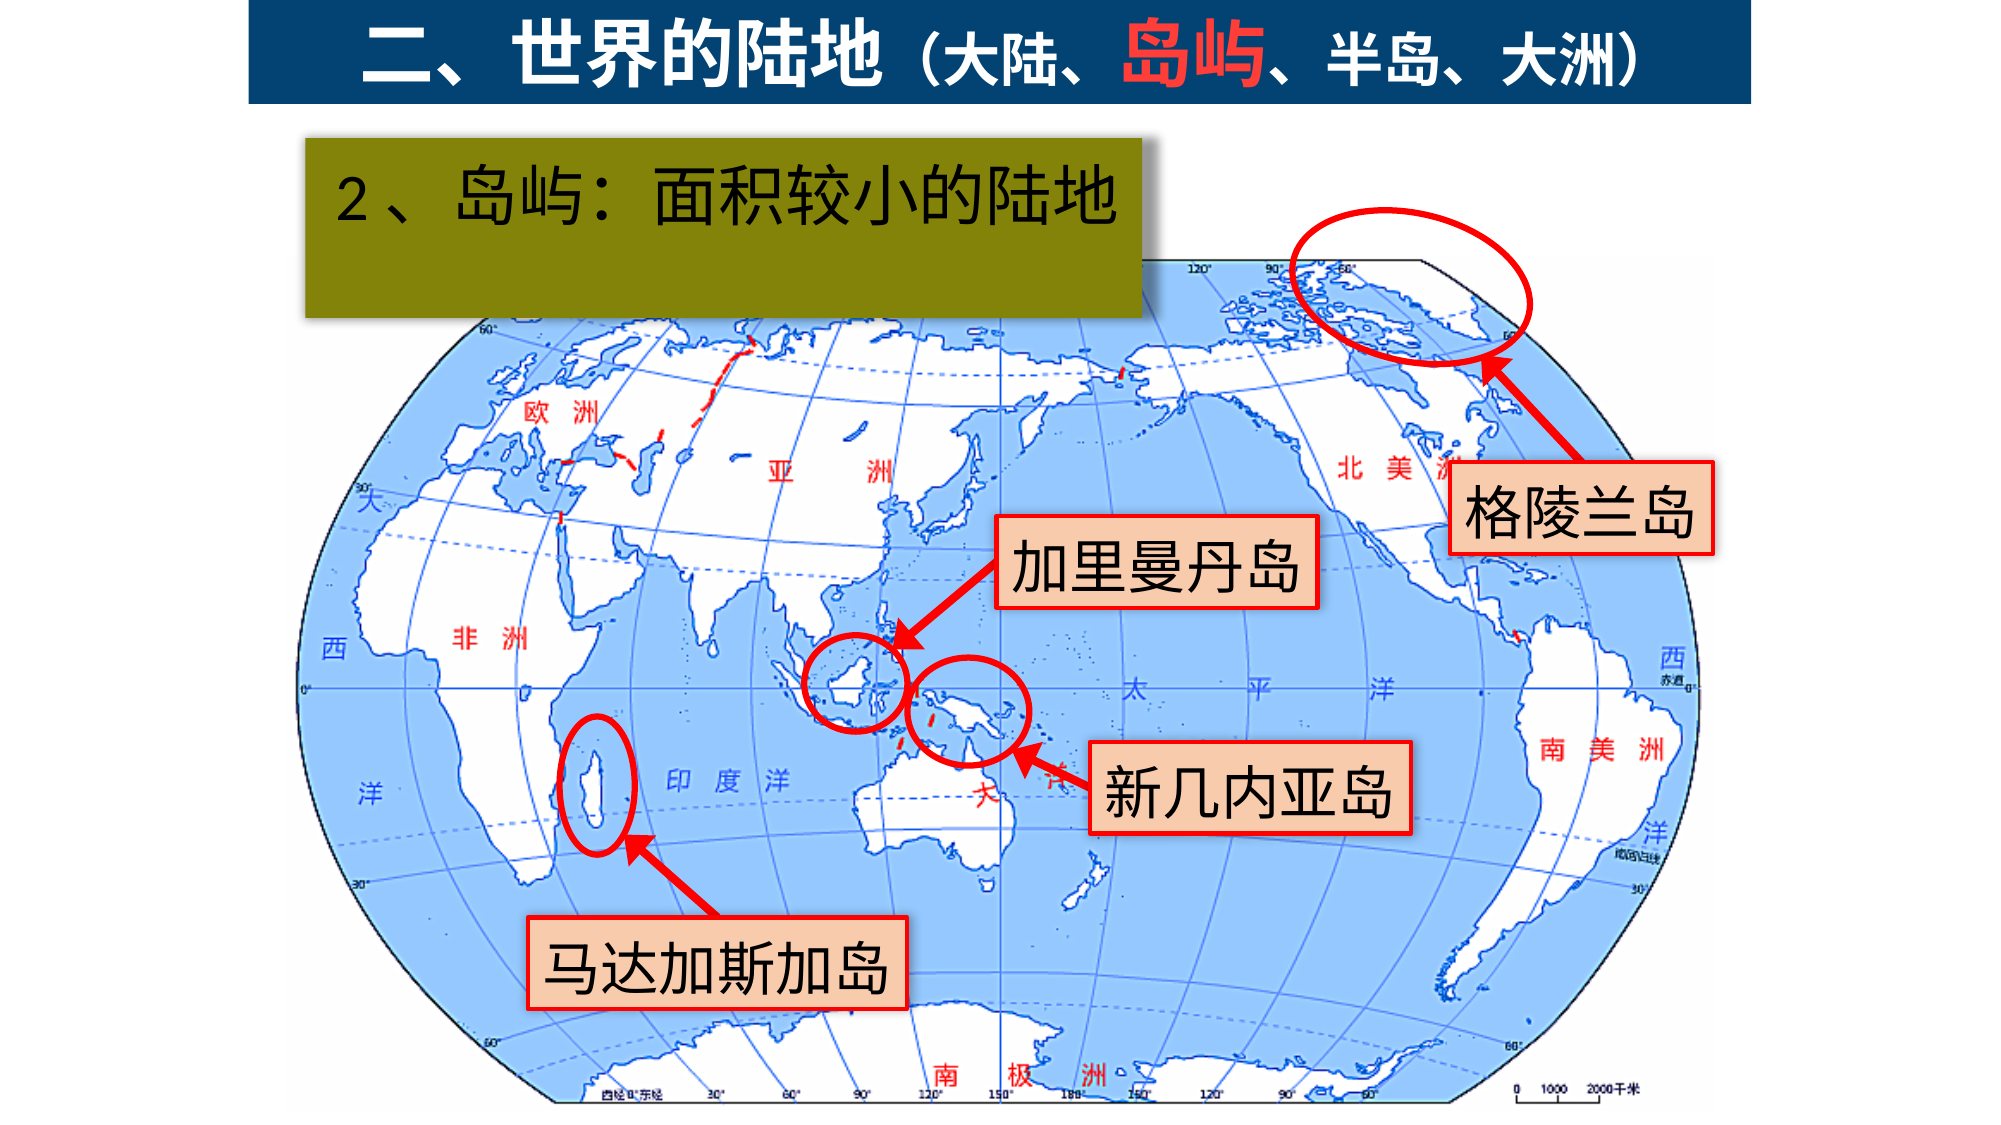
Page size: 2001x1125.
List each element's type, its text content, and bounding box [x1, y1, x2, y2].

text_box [623, 834, 718, 918]
text_box 二、世界的陆地（大陆、岛屿、半岛、大洲） [248, 0, 1752, 104]
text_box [1011, 749, 1090, 789]
text_box 2、岛屿：面积较小的陆地 [305, 138, 1143, 255]
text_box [1480, 354, 1582, 463]
picture [286, 255, 1714, 1111]
text_box [1293, 209, 1508, 255]
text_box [892, 562, 997, 650]
